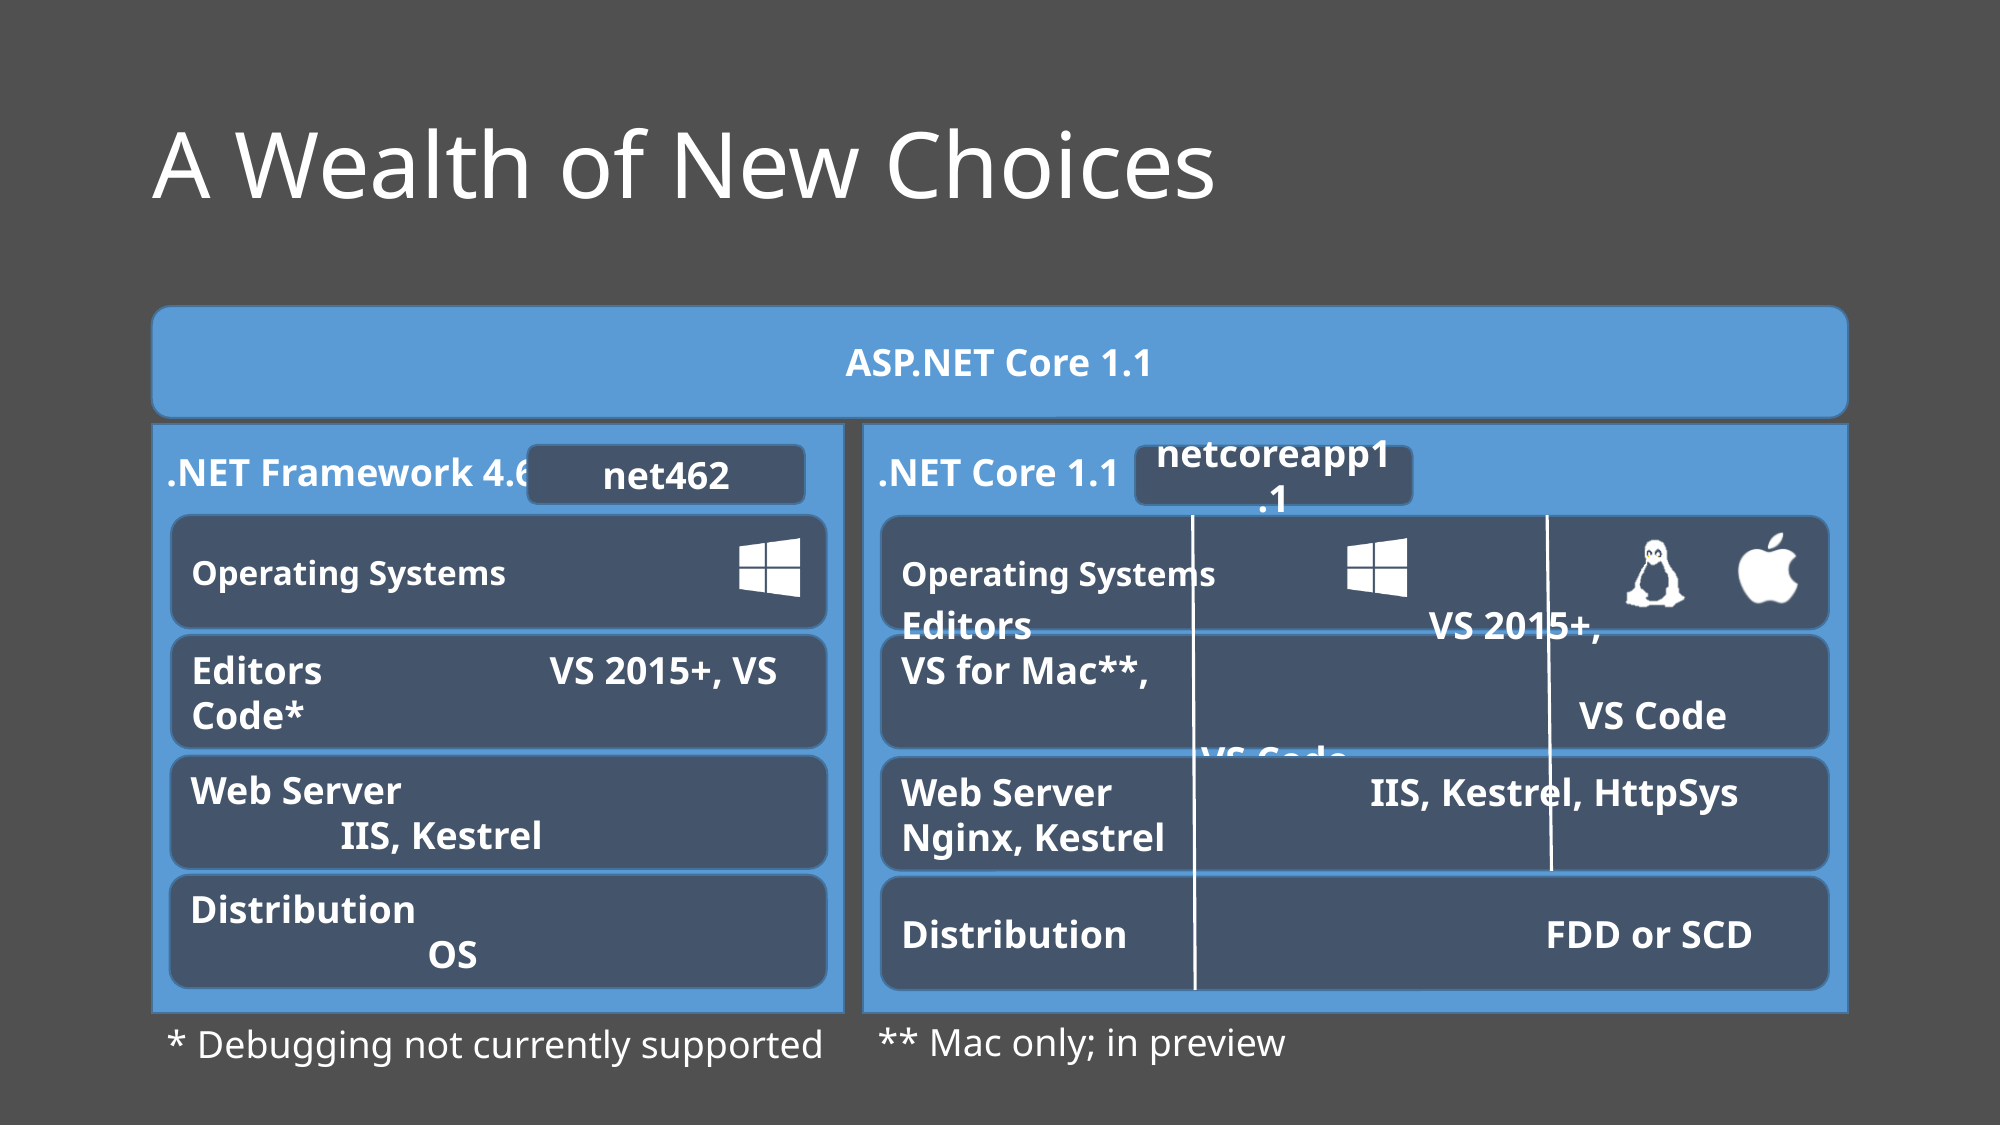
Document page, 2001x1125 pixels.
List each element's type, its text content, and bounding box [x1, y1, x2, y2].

text_box .NET Core 1.1 [862, 423, 1849, 1014]
text_box Operating Systems [169, 513, 828, 630]
text_box Editors VS 2015+, VS for Mac**, VS Code VS Code [879, 633, 1192, 750]
text_box Operating Systems [1549, 514, 1830, 631]
text_box Editors VS 2015+, VS for Mac**, VS Code VS Code [1552, 633, 1830, 750]
picture [1337, 530, 1413, 607]
title A Wealth of New Choices [137, 59, 1863, 278]
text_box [1547, 515, 1552, 871]
text_box Operating Systems [879, 514, 1548, 631]
text_box Web Server IIS, Kestrel, HttpSys Nginx, Kestrel [879, 756, 1192, 872]
text_box Editors VS 2015+, VS for Mac**, VS Code VS Code [1196, 633, 1547, 750]
text_box net462 [526, 443, 806, 505]
text_box * Debugging not currently supported [151, 1013, 844, 1073]
text_box .NET Framework 4.6.2 [151, 423, 845, 1014]
text_box Distribution FDD or SCD [879, 875, 1830, 992]
text_box Web Server IIS, Kestrel, HttpSys Nginx, Kestrel [1196, 756, 1830, 872]
text_box Editors VS 2015+, VS Code* [169, 633, 828, 750]
text_box Web Server IIS, Kestrel [169, 754, 829, 870]
picture [1613, 532, 1697, 615]
text_box netcoreapp1.1 [1134, 444, 1414, 506]
picture [1736, 531, 1800, 606]
text_box ** Mac only; in preview [862, 1011, 1555, 1072]
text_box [1192, 515, 1196, 991]
text_box ASP.NET Core 1.1 [150, 305, 1850, 419]
text_box Distribution OS [168, 873, 828, 990]
picture [730, 530, 805, 607]
